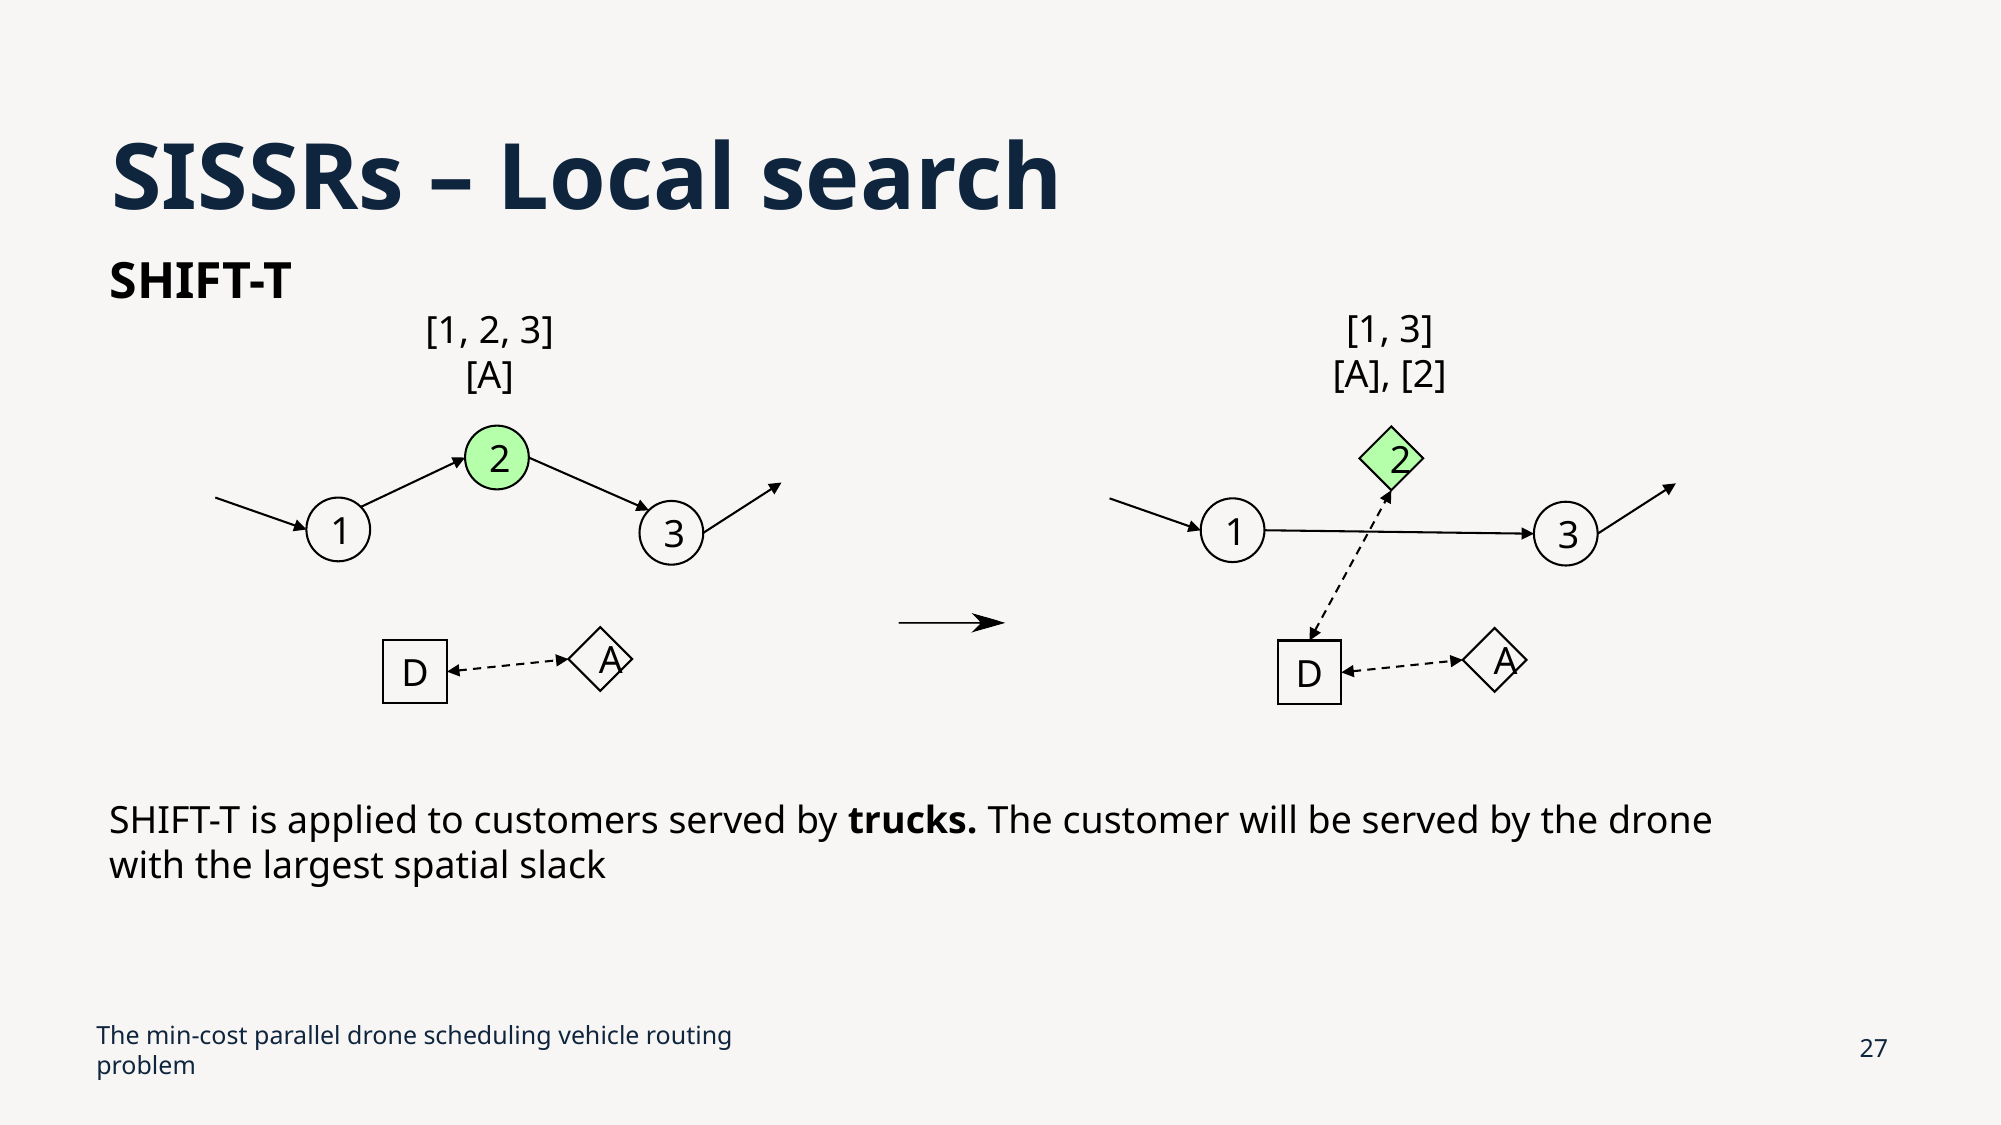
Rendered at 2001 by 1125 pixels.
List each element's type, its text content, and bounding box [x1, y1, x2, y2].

text_box A [1462, 626, 1528, 694]
text_box A [567, 625, 634, 693]
footer The min-cost parallel drone scheduling vehicle routing problem [81, 1020, 836, 1080]
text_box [1597, 483, 1676, 534]
text_box [1, 3] [A], [2] [1176, 297, 1603, 403]
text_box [1109, 498, 1201, 531]
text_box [1341, 659, 1463, 673]
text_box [528, 457, 649, 511]
text_box 1 [305, 496, 372, 563]
text_box D [382, 639, 448, 704]
text_box [1, 2, 3] [A] [276, 298, 703, 404]
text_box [215, 497, 307, 530]
text_box D [1277, 639, 1342, 705]
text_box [360, 457, 466, 507]
slide_number 27 [1836, 1020, 1912, 1080]
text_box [447, 659, 569, 672]
text_box 3 [1532, 500, 1599, 567]
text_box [1392, 530, 1534, 534]
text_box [1264, 530, 1309, 534]
text_box 2 [464, 424, 530, 491]
text_box SHIFT-T is applied to customers served by trucks. The customer will be served by the drone with the largest spatial slack [94, 788, 1774, 894]
text_box 2 [1357, 424, 1425, 491]
text_box SISSRs – Local search [96, 83, 1614, 278]
text_box 1 [1199, 497, 1266, 564]
text_box 3 [638, 499, 705, 566]
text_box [1309, 490, 1392, 641]
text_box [703, 482, 782, 533]
text_box SHIFT-T [94, 241, 1647, 317]
picture [883, 596, 1019, 645]
